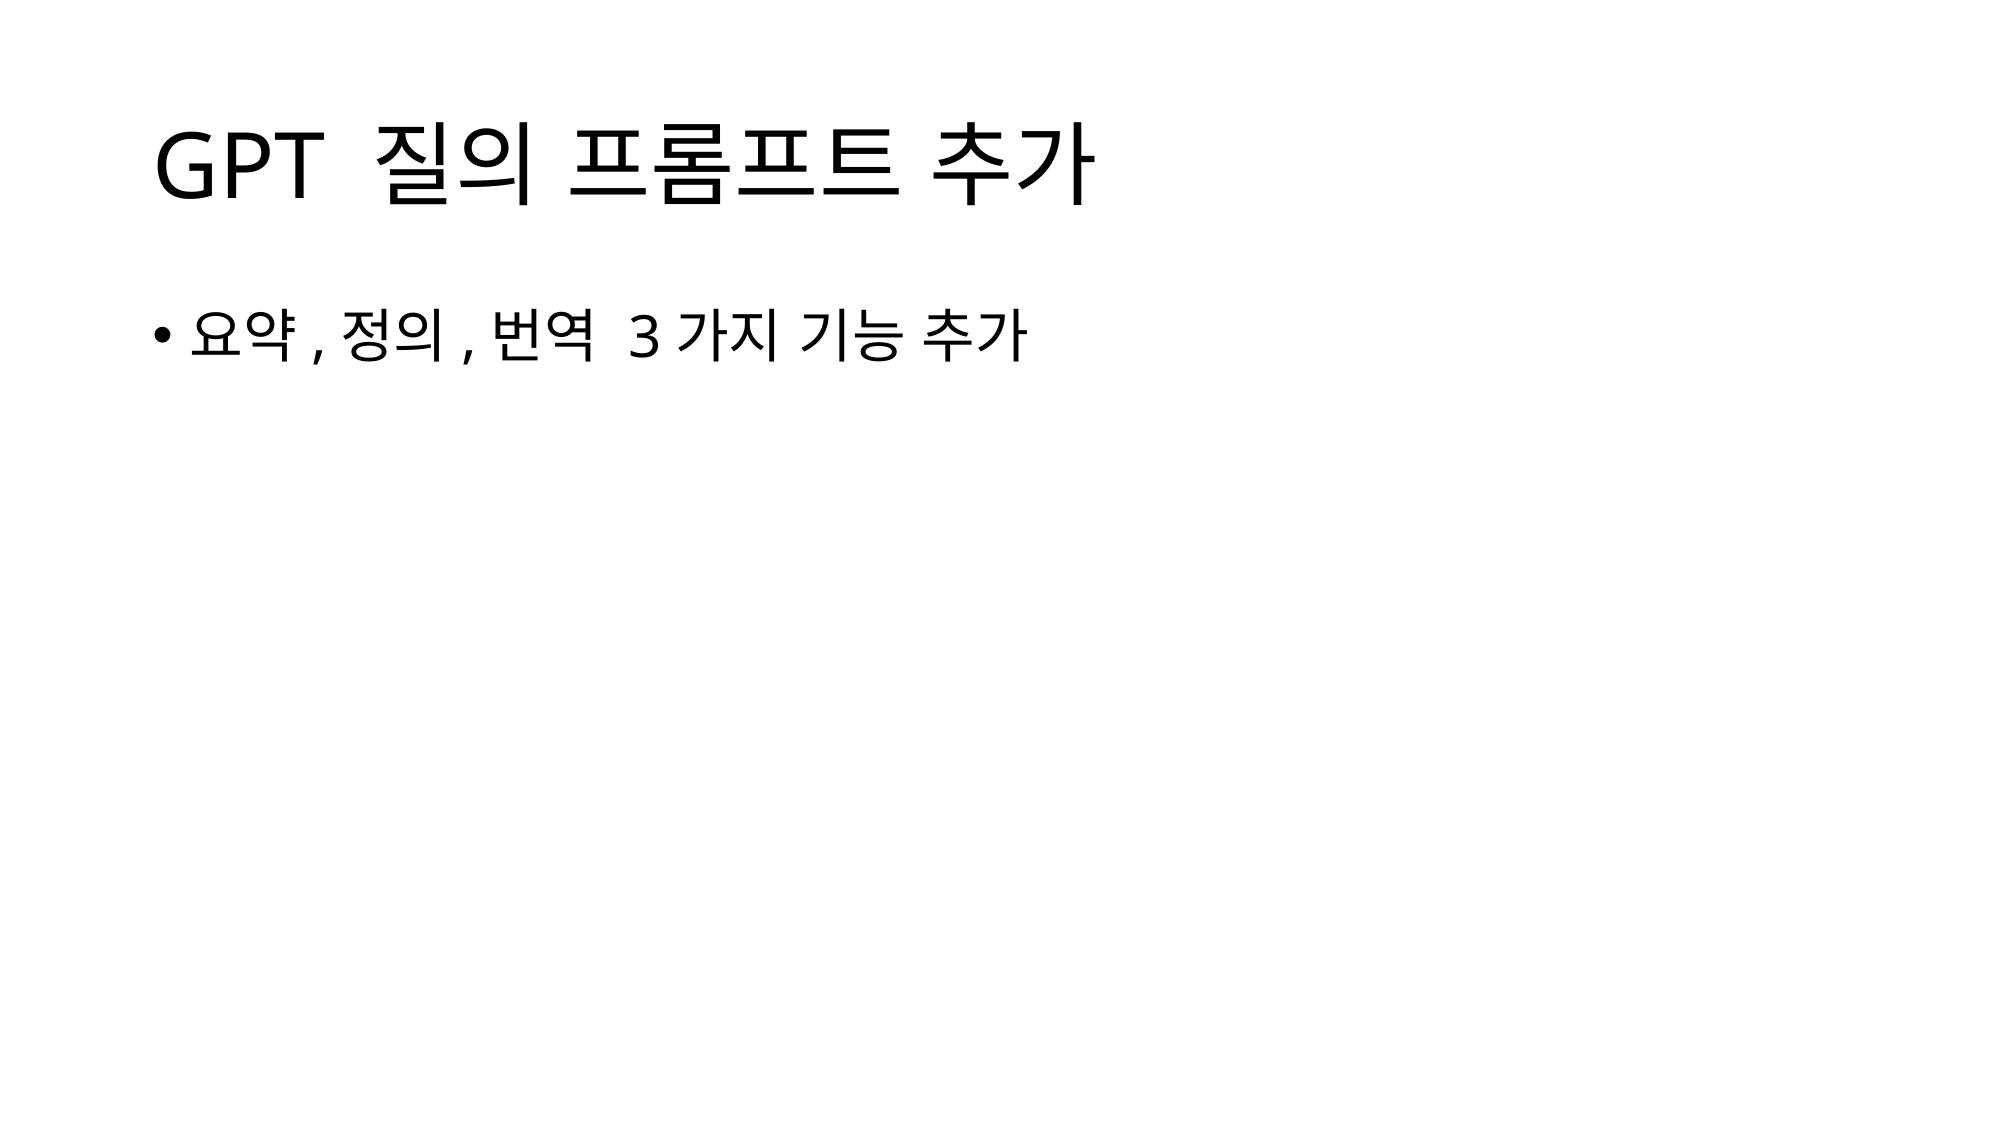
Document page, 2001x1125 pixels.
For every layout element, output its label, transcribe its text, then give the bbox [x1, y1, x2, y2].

title GPT 질의 프롬프트 추가 [137, 59, 1863, 278]
list 요약,정의,번역 3가지 기능 추가 [137, 299, 1863, 1014]
